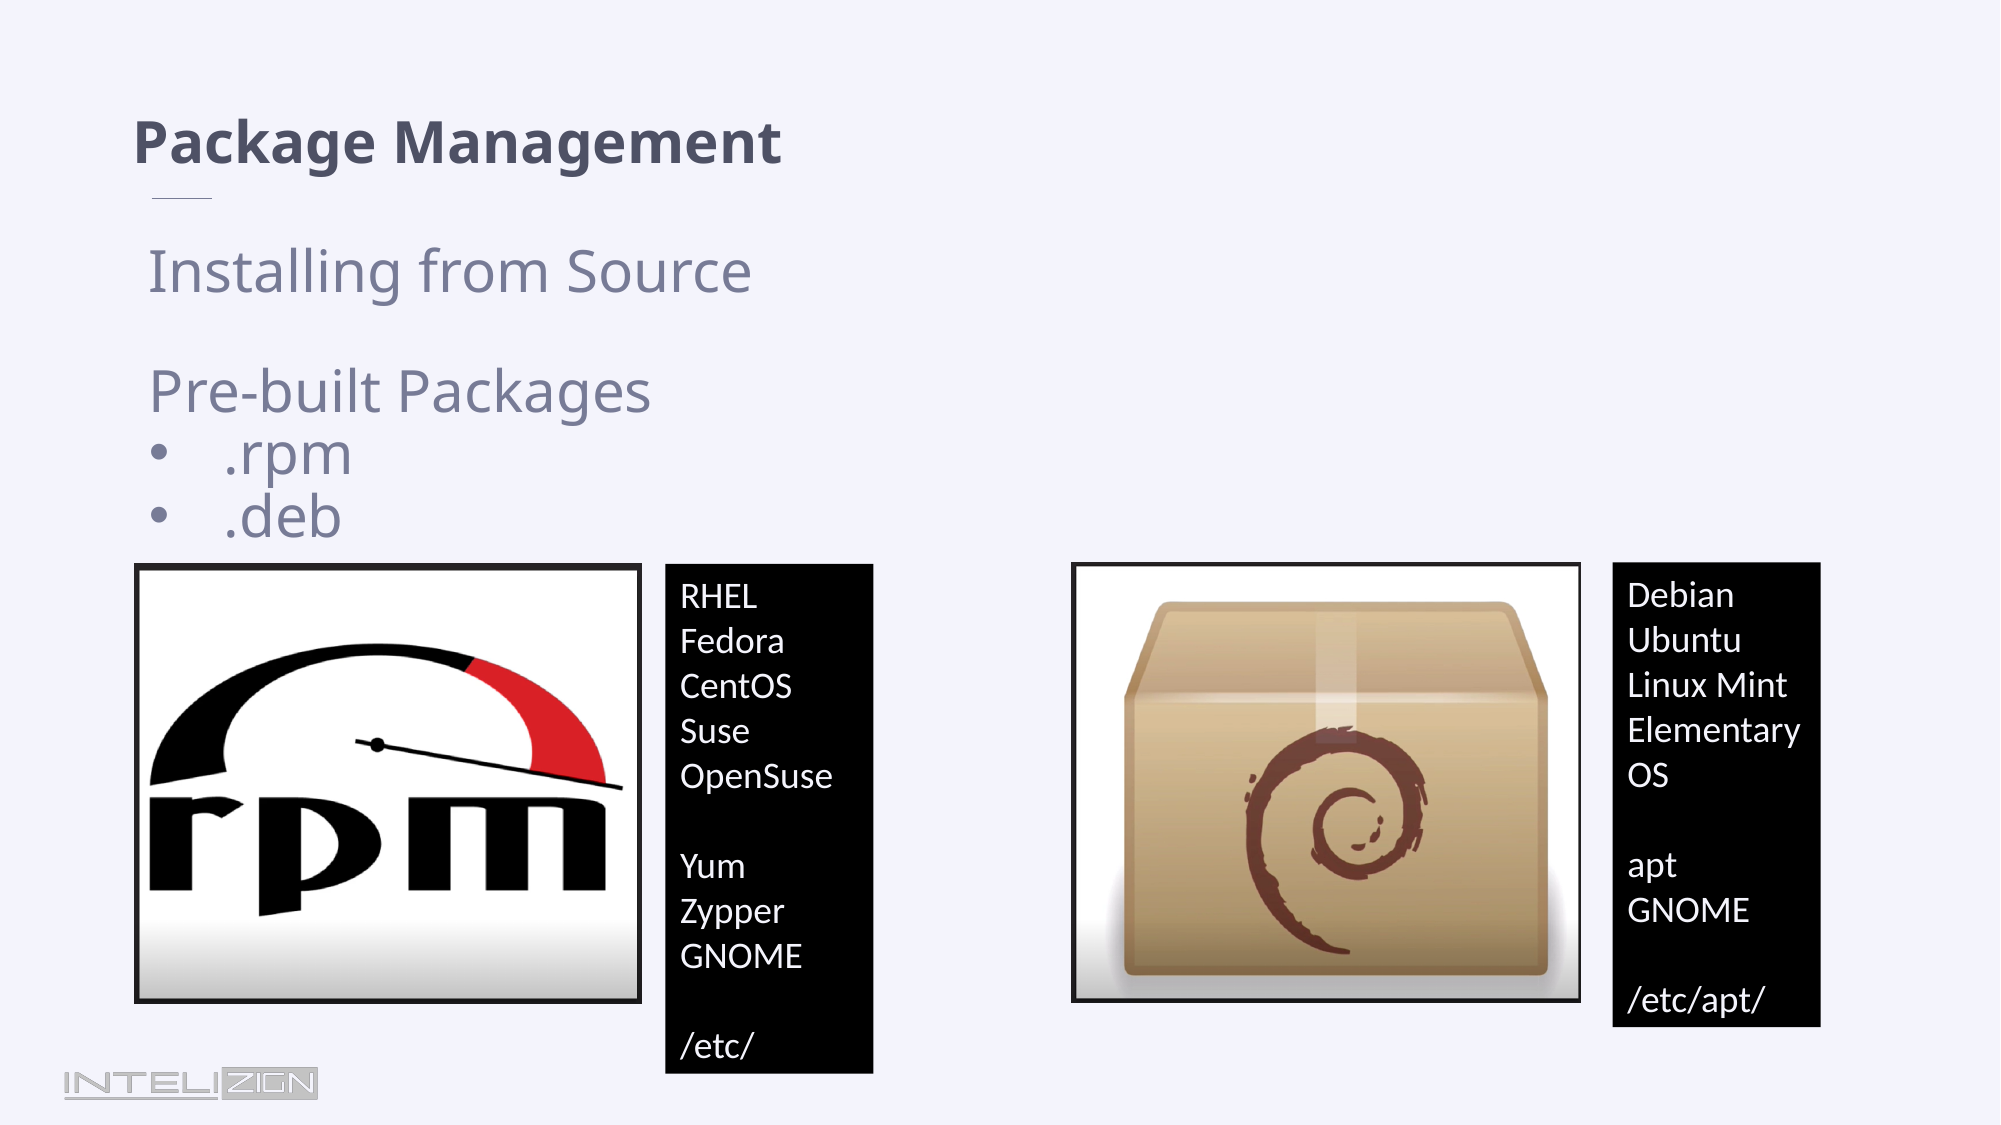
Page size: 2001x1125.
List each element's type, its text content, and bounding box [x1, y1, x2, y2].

text_box RHEL Fedora CentOS Suse OpenSuse Yum Zypper GNOME /etc/ [665, 563, 874, 1074]
picture [1071, 562, 1581, 1003]
text_box Package Management [118, 98, 798, 183]
text_box Installing from Source [134, 265, 1228, 312]
text_box Pre-built Packages .rpm .deb [134, 385, 1228, 557]
text_box Debian Ubuntu Linux Mint Elementary OS apt GNOME /etc/apt/ [1612, 562, 1821, 1028]
picture [134, 563, 642, 1004]
